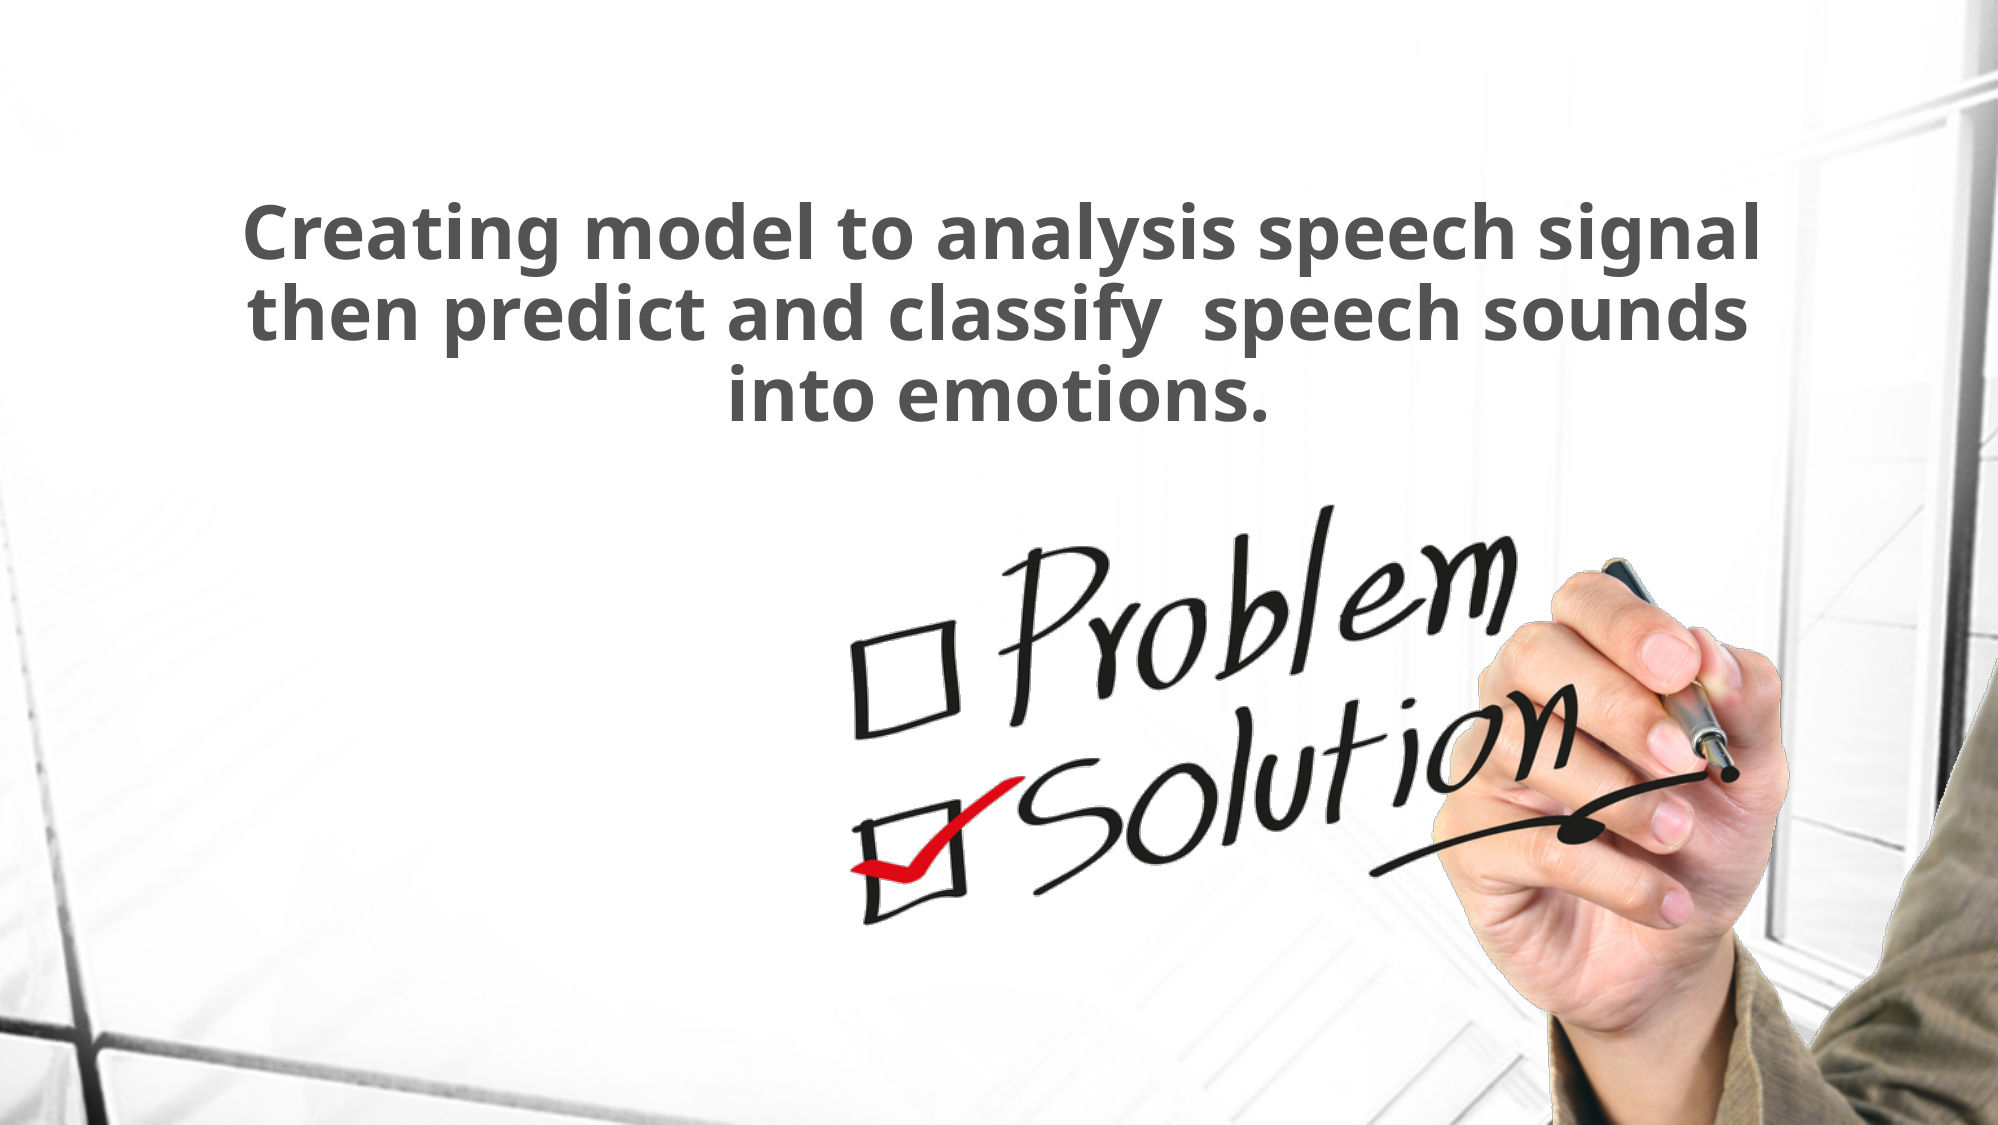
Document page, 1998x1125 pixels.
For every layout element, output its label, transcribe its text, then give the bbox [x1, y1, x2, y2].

list Creating model to analysis speech signal then predict and classify speech sounds into emotions. [174, 96, 1824, 537]
picture [0, 0, 1998, 1125]
